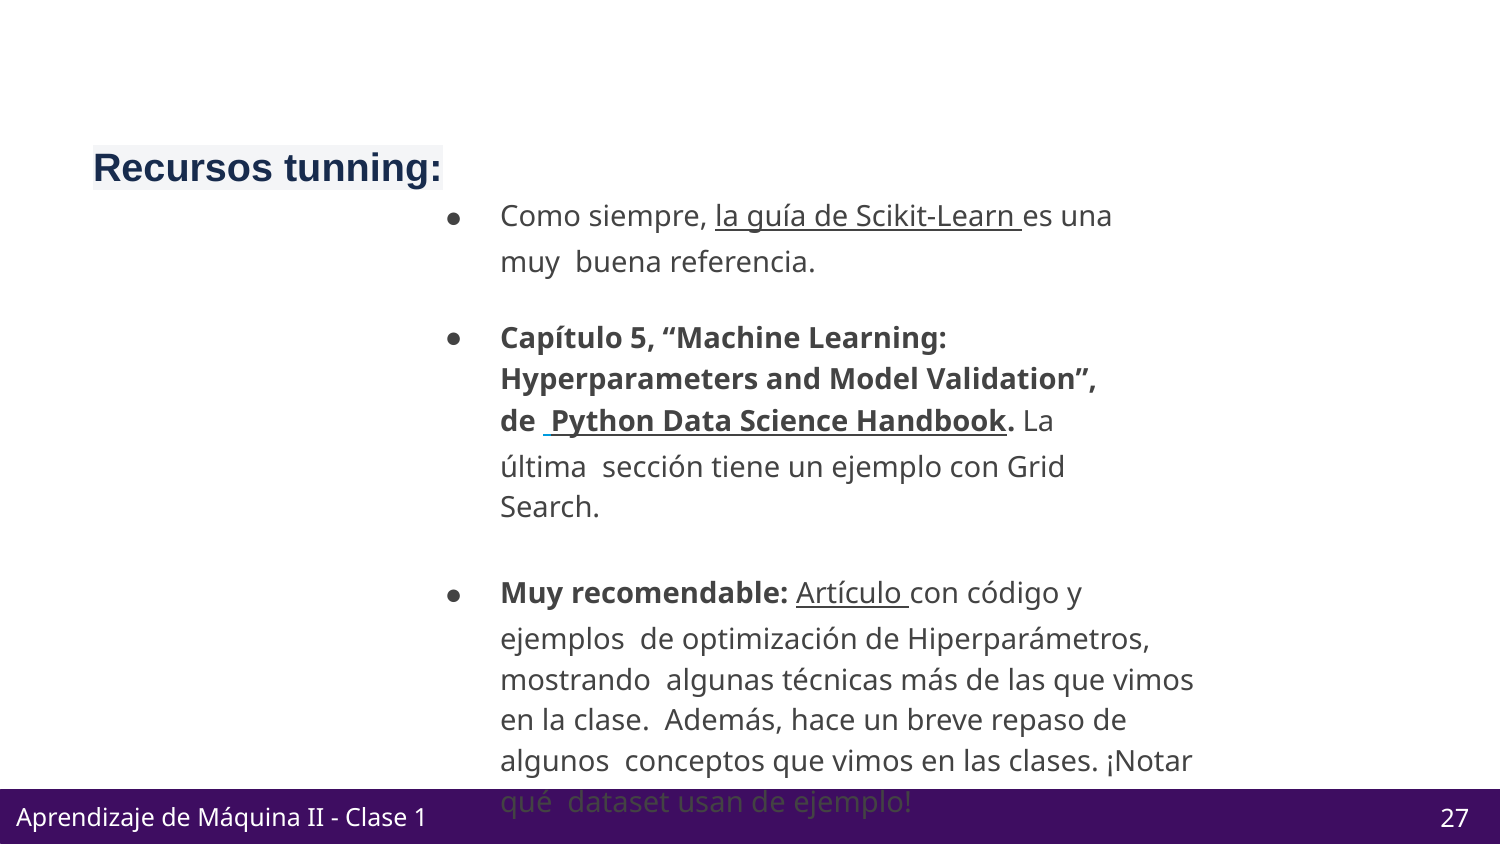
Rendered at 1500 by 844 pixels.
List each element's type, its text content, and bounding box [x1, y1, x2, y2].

text_box Como siempre, la guía de Scikit-Learn es una muy buena referencia. Capítulo 5, “Machine Learning: Hyperparameters and Model Validation”, de Python Data Science Handbook. La última sección tiene un ejemplo con Grid Search. Muy recomendable: Artículo con código y ejemplos de optimización de Hiperparámetros, mostrando algunas técnicas más de las que vimos en la clase. Además, hace un breve repaso de algunos conceptos que vimos en las clases. ¡Notar qué dataset usan de ejemplo! [442, 186, 1206, 764]
slide_number ‹#› [1410, 794, 1500, 844]
text_box Aprendizaje de Máquina II - Clase 1 [1, 789, 1500, 844]
text_box Recursos tunning: [93, 132, 1466, 647]
